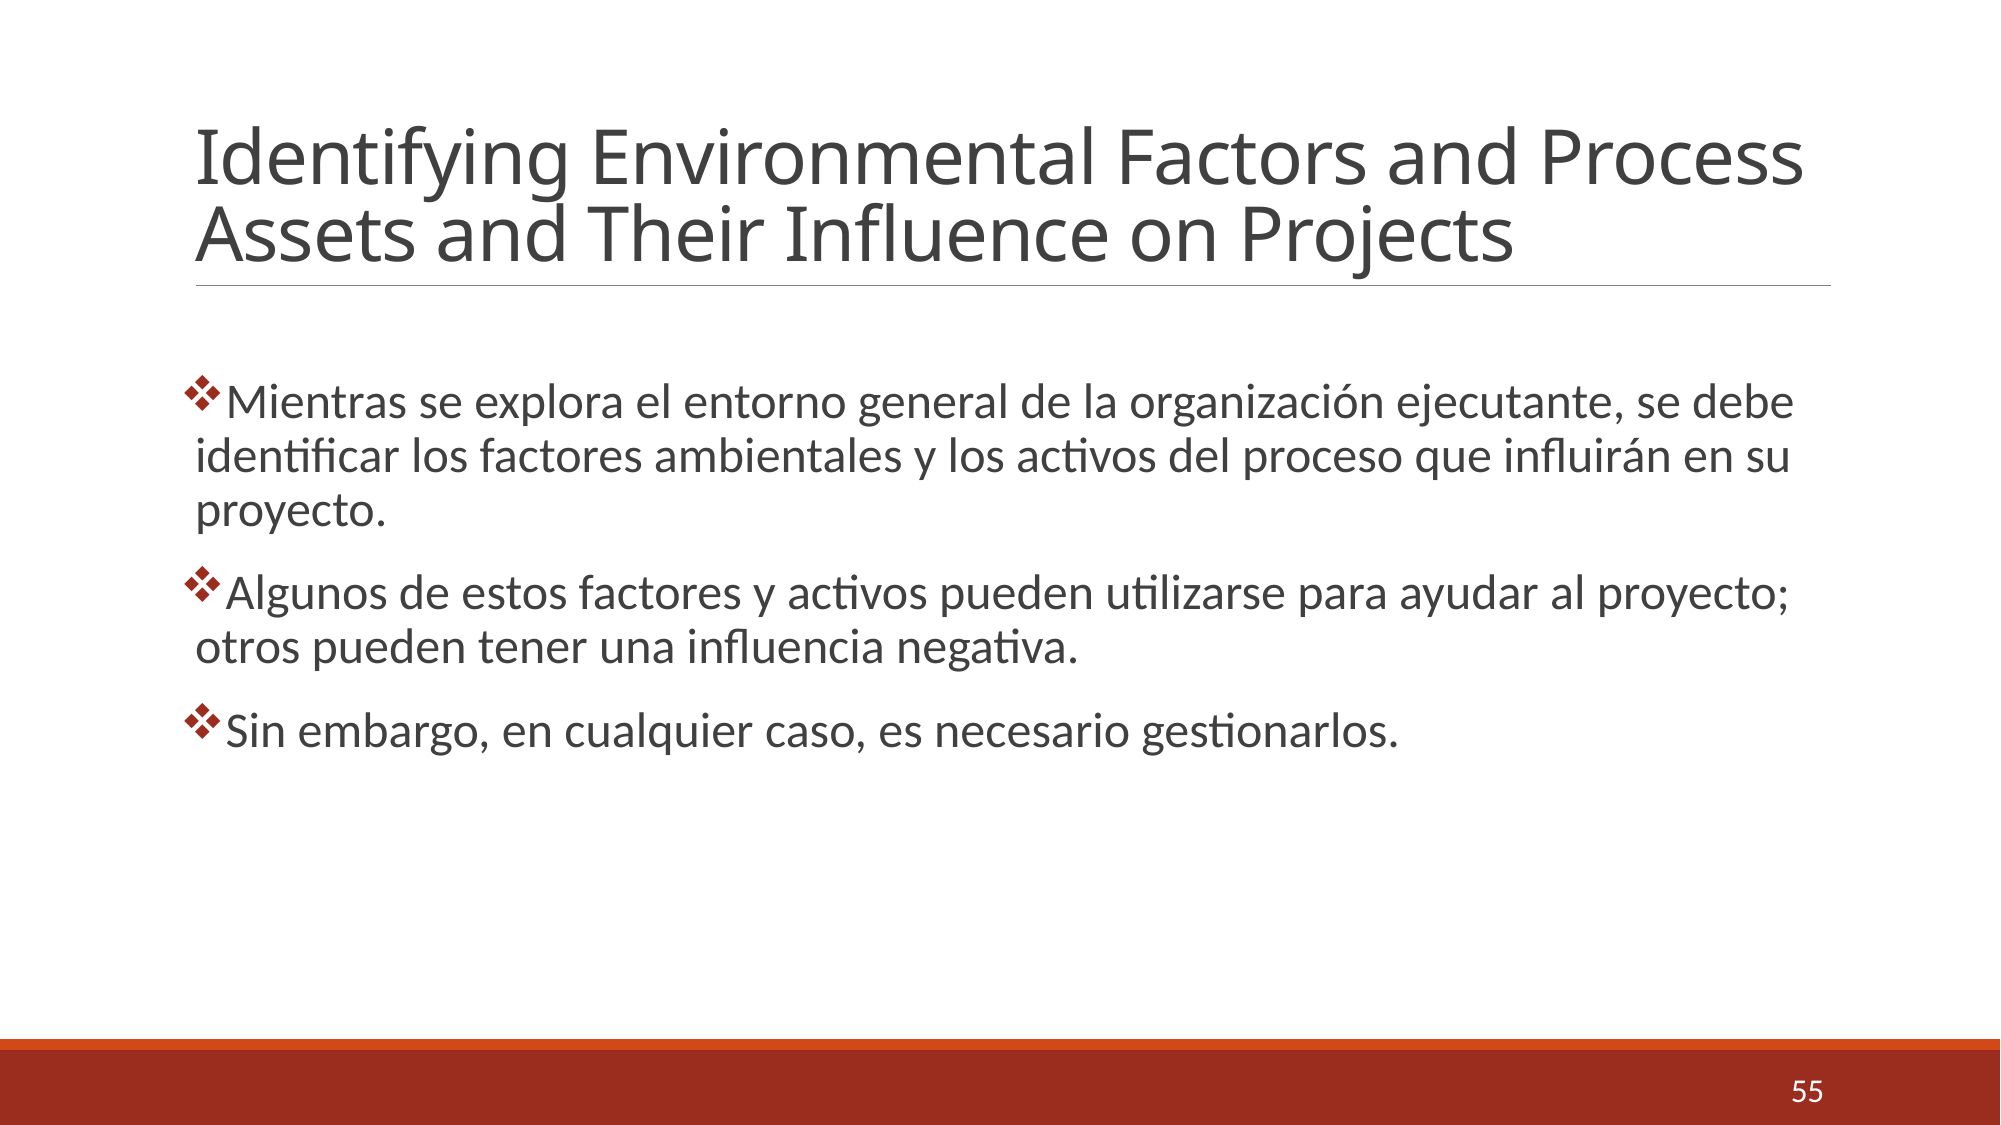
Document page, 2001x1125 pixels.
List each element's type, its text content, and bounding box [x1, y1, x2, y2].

title Identifying Environmental Factors and Process Assets and Their Influence on Projects [180, 47, 1830, 285]
list Mientras se explora el entorno general de la organización ejecutante, se debe identificar los factores ambientales y los activos del proceso que influirán en su proyecto. Algunos de estos factores y activos pueden utilizarse para ayudar al proyecto; otros pueden tener una influencia negativa. Sin embargo, en cualquier caso, es necesario gestionarlos. [180, 368, 1830, 968]
slide_number 55 [1624, 1059, 1840, 1120]
